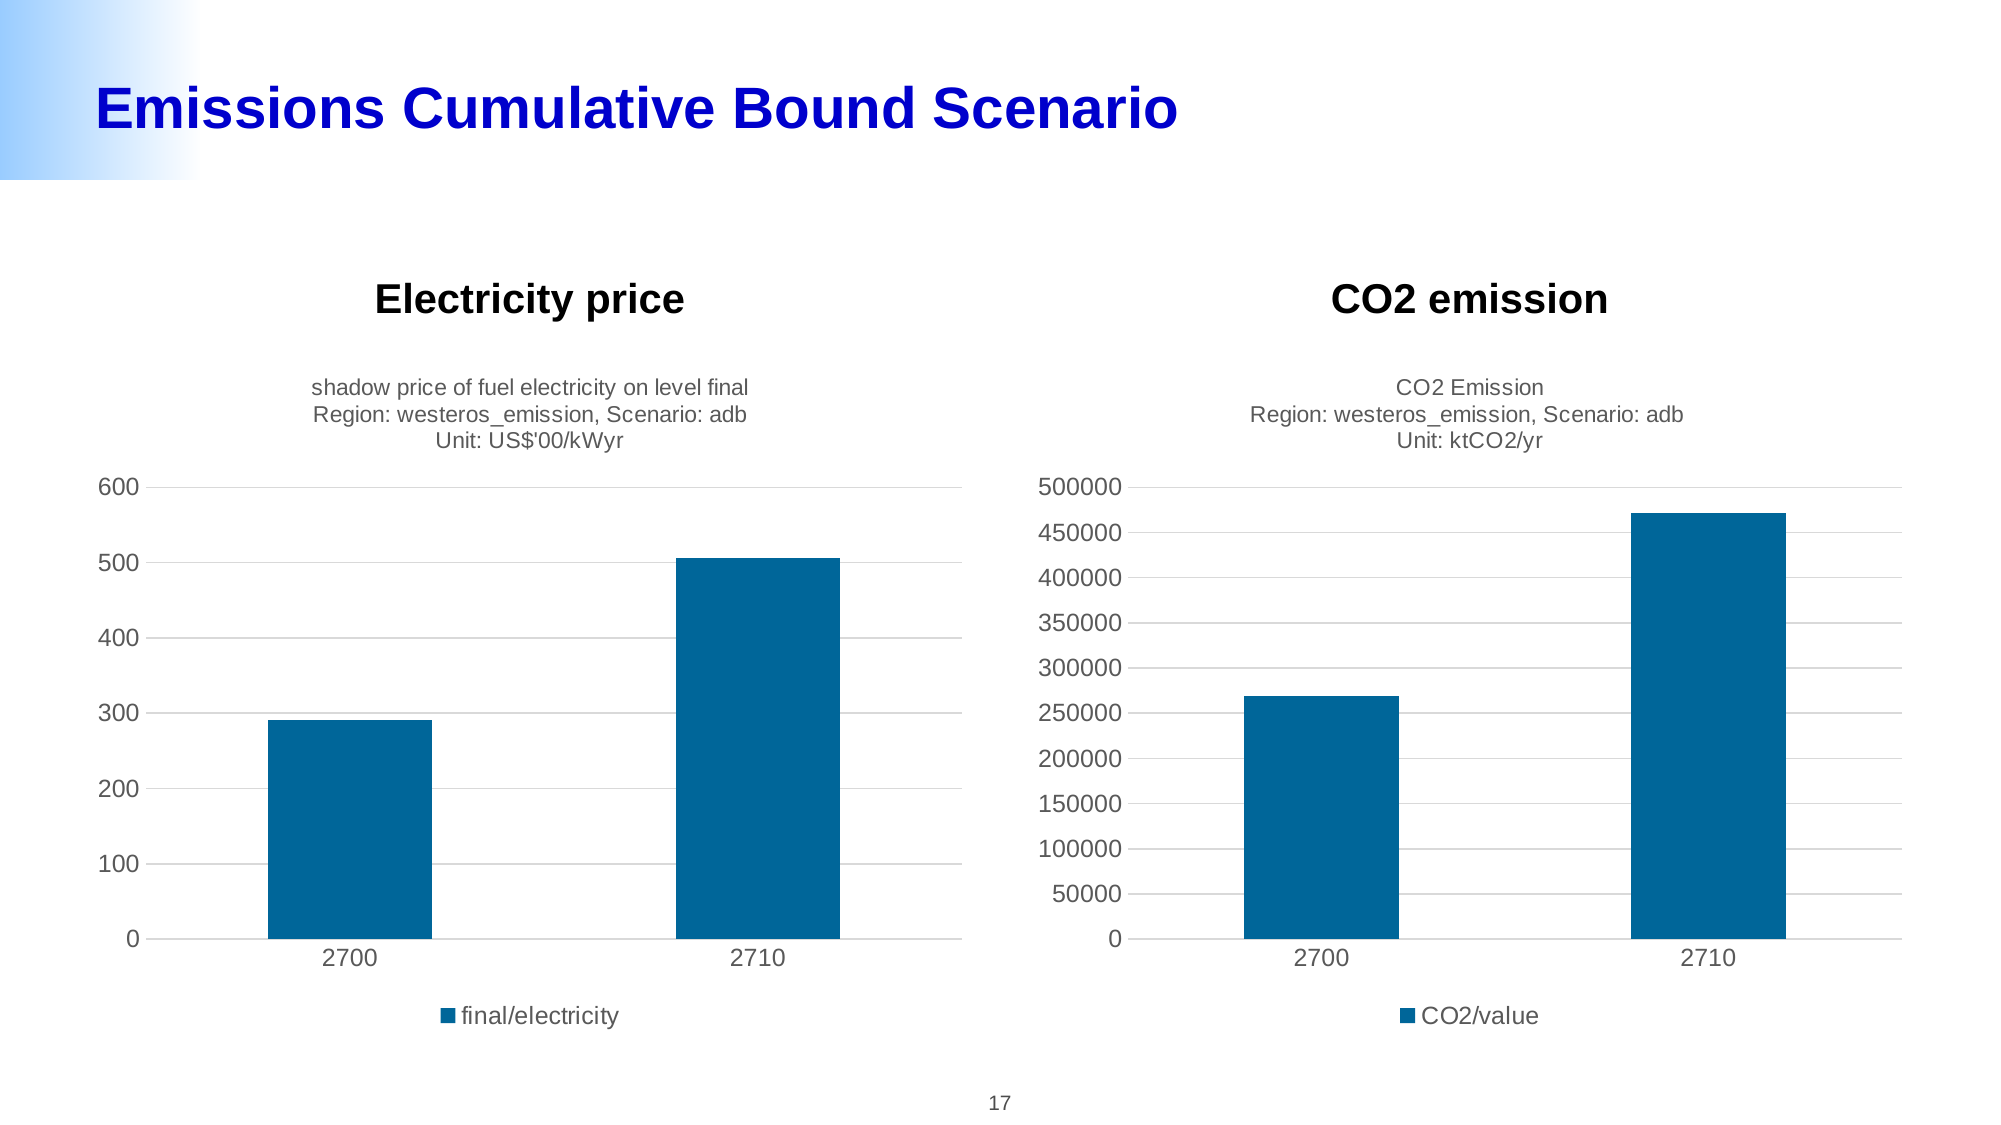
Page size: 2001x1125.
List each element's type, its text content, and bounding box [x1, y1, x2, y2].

chart [79, 344, 981, 1036]
list Electricity price [79, 224, 981, 331]
list CO2 emission [1019, 224, 1921, 331]
title Emissions Cumulative Bound Scenario [79, 29, 1921, 181]
chart [1019, 344, 1921, 1036]
